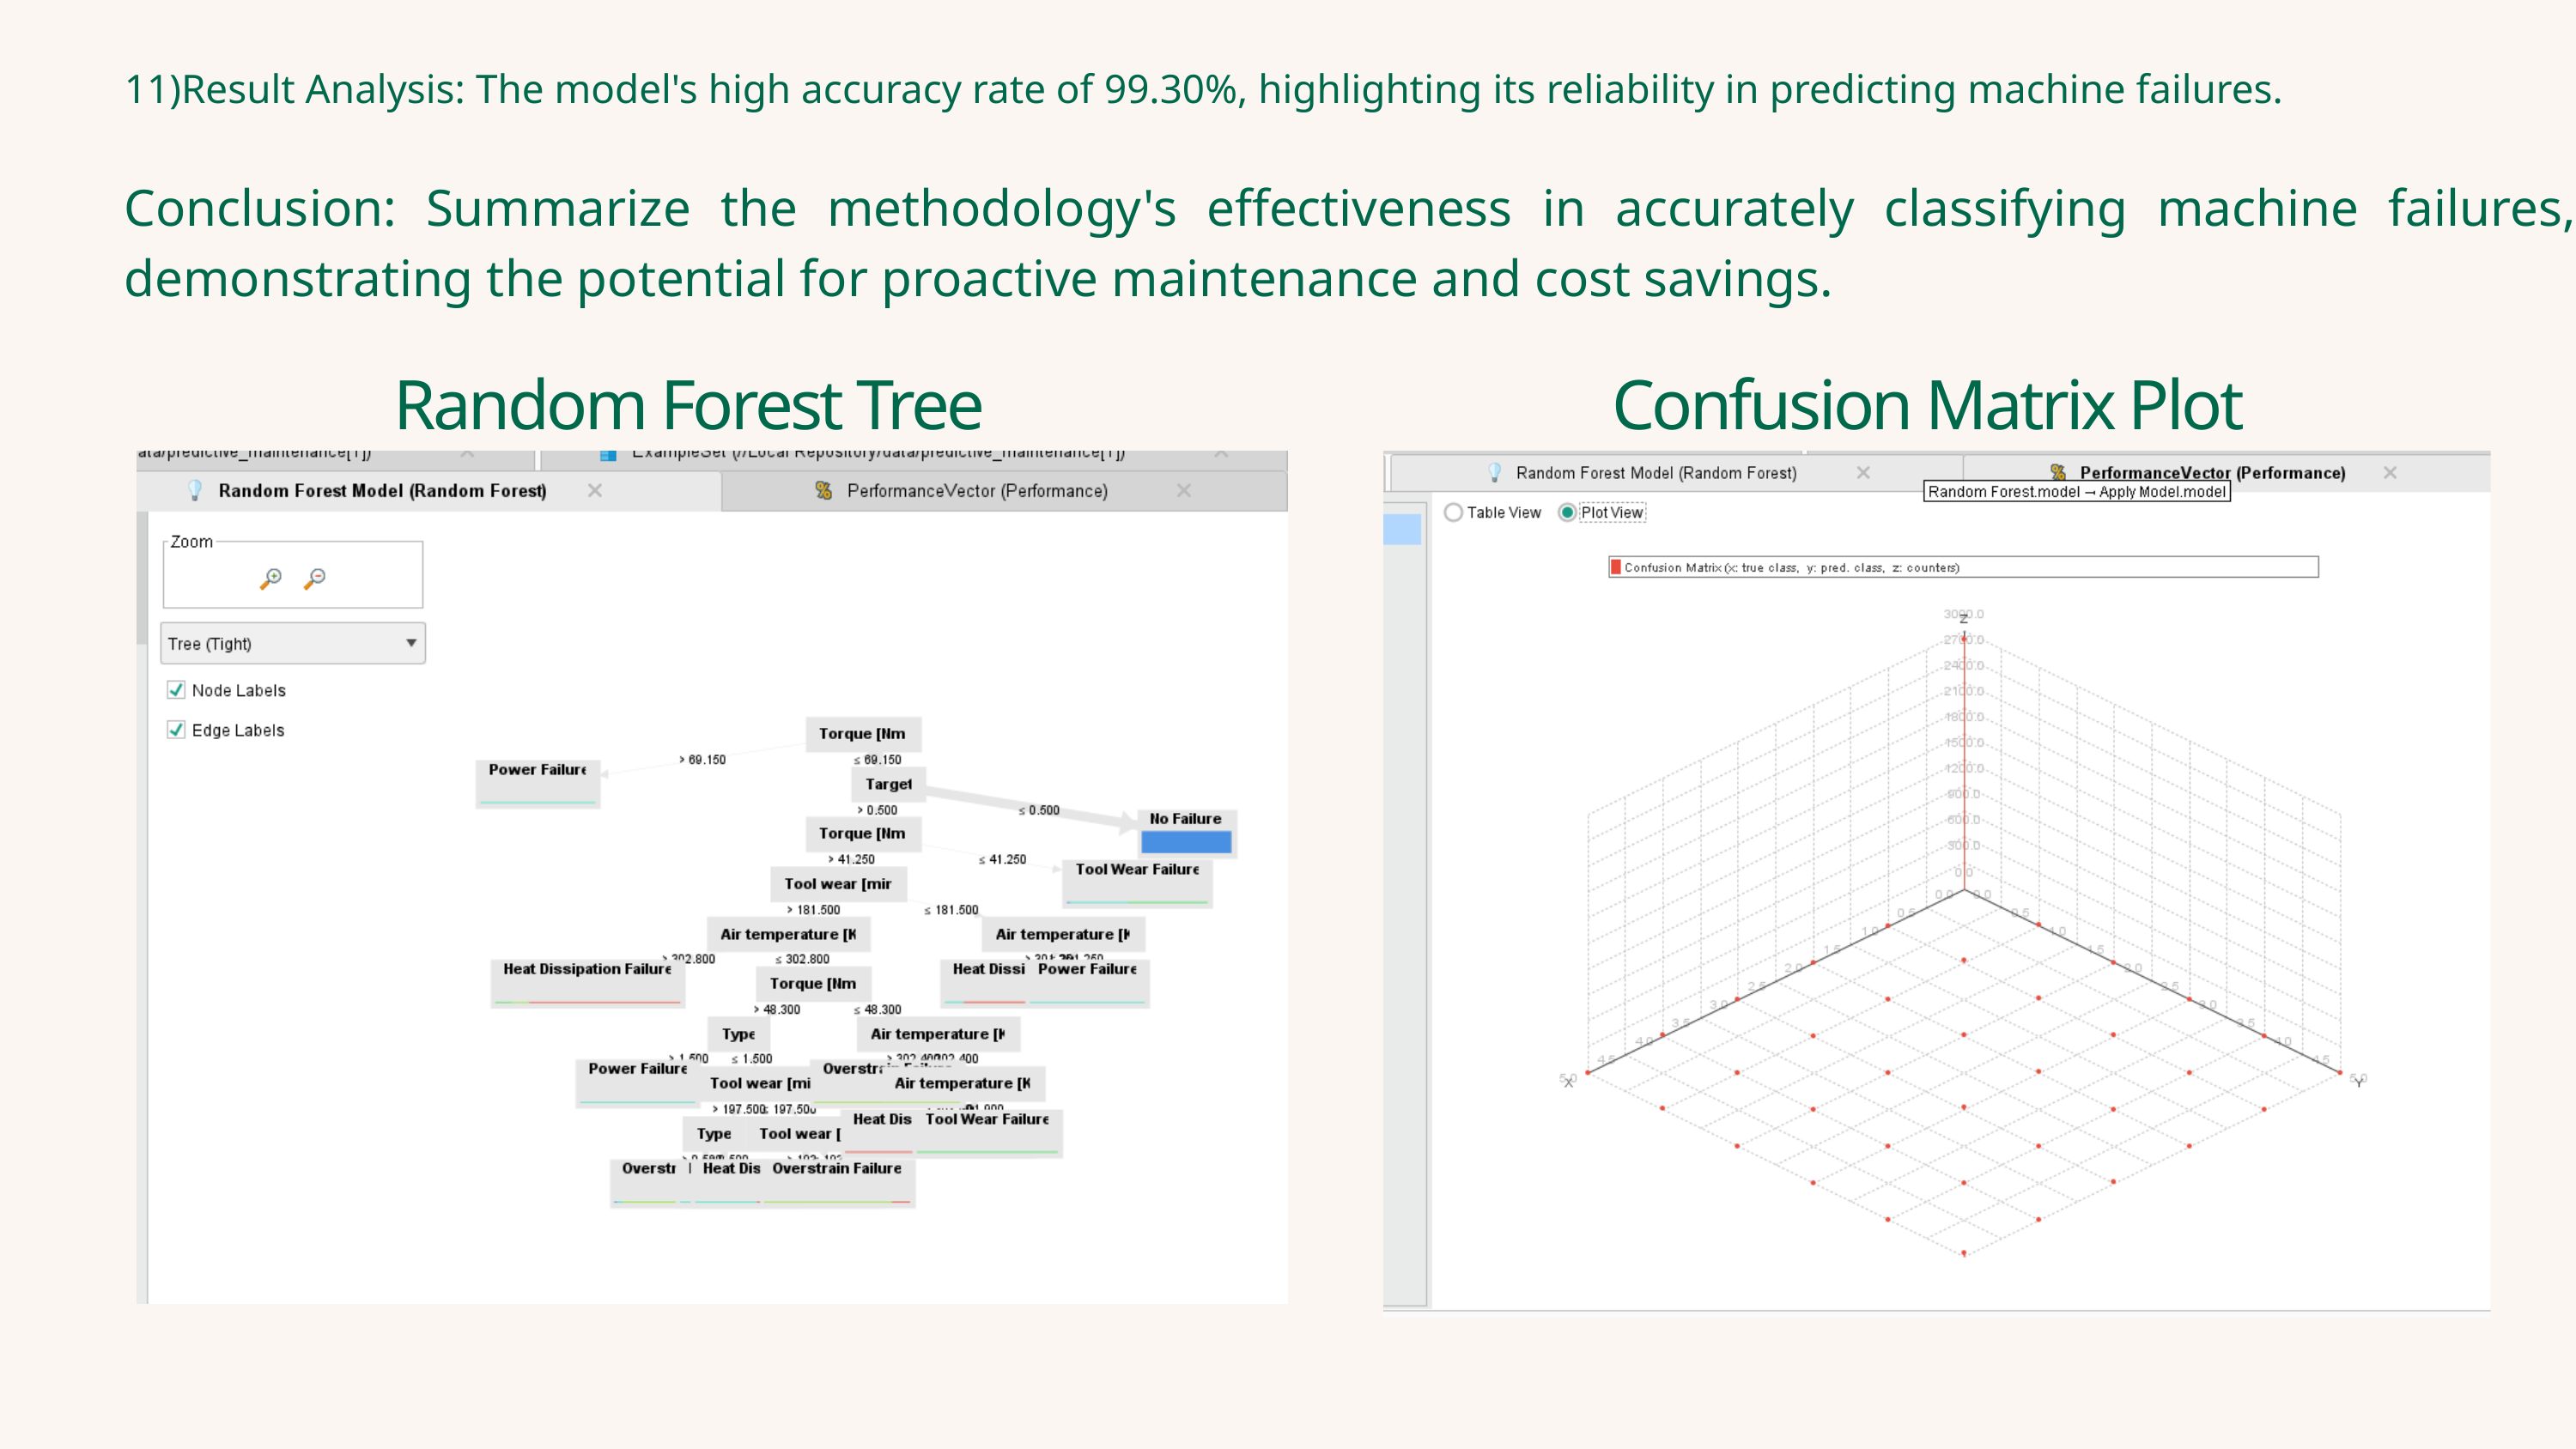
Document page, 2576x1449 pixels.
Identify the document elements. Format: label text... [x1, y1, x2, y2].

text_box 11)Result Analysis: The model's high accuracy rate of 99.30%, highlighting its reliability in predicting machine failures. Conclusion: Summarize the methodology's effectiveness in accurately classifying machine failures, demonstrating the potential for proactive maintenance and cost savings. [124, 56, 2576, 377]
text_box [137, 451, 1288, 1304]
text_box Random Forest Tree [144, 382, 1235, 444]
text_box Confusion Matrix Plot [1383, 382, 2473, 444]
text_box [1383, 451, 2491, 1318]
